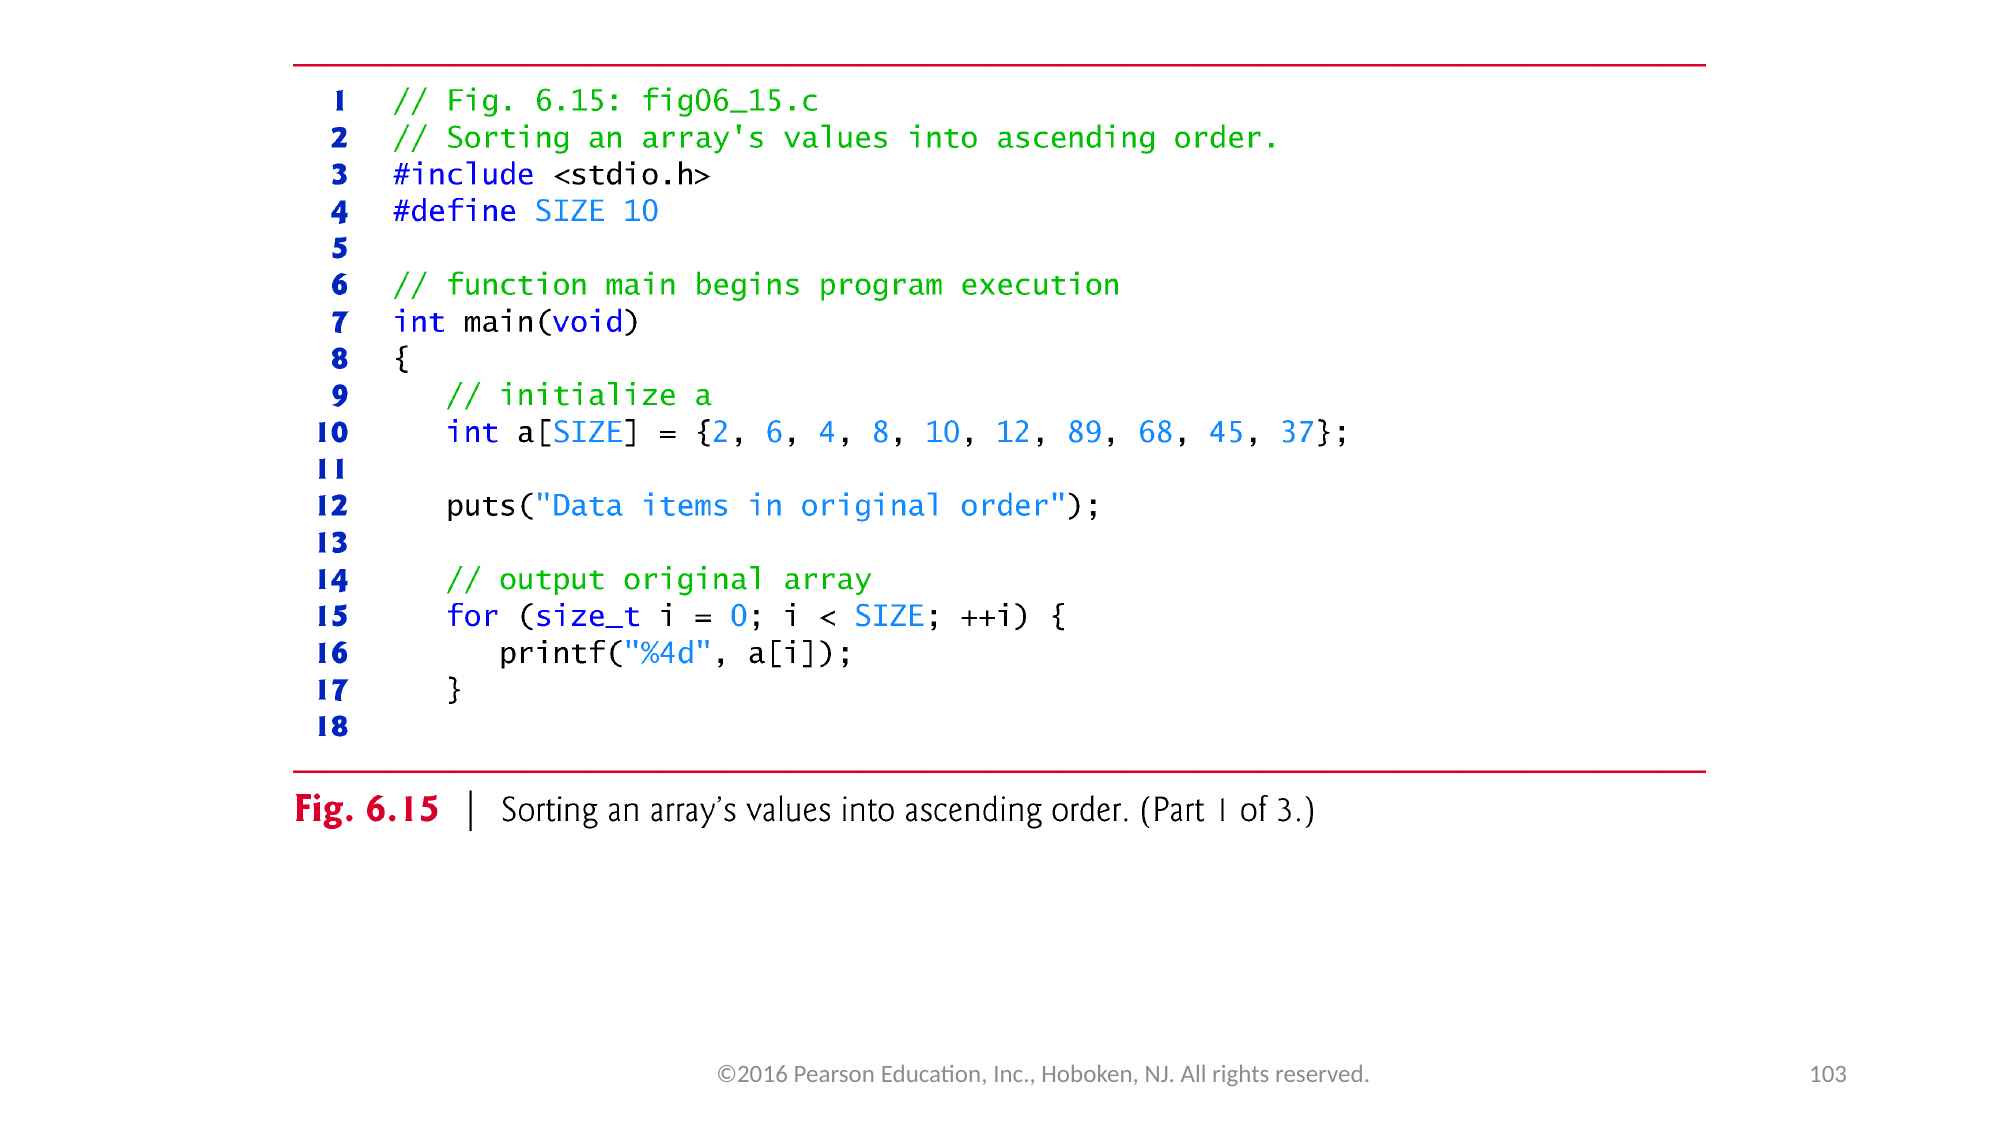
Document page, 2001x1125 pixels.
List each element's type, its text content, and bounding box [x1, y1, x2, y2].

slide_number 103 [1728, 1042, 1863, 1103]
picture [271, 0, 1728, 1125]
